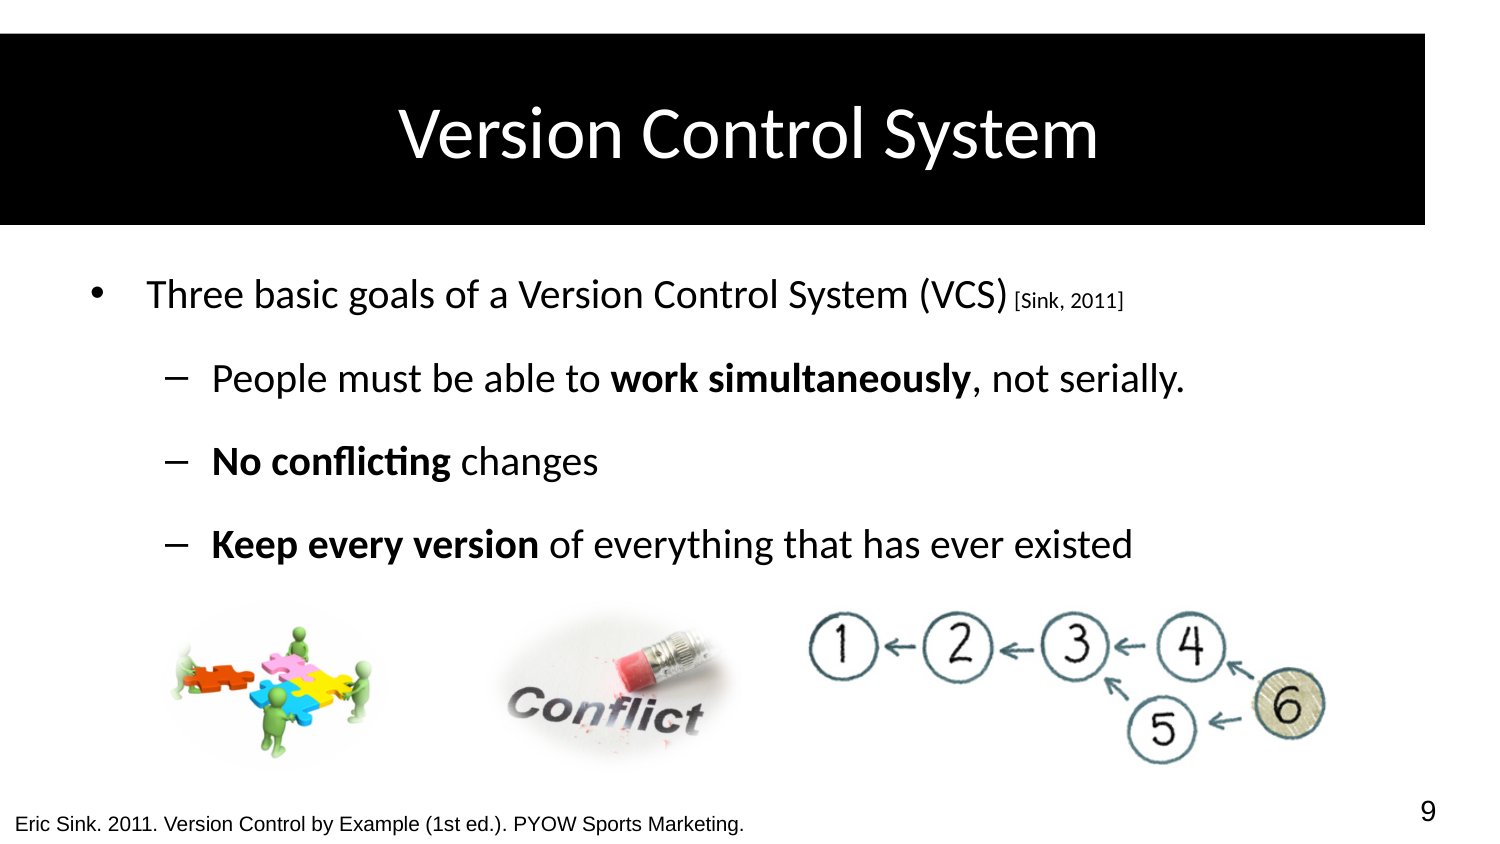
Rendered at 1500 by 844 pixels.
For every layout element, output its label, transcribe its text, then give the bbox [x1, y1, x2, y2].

list Three basic goals of a Version Control System (VCS) [Sink, 2011] People must be able to work simultaneously, not serially. No conflicting changes Keep every version of everything that has ever existed [75, 234, 1425, 754]
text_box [156, 597, 1344, 775]
title Version Control System [75, 33, 1425, 223]
text_box Eric Sink. 2011. Version Control by Example (1st ed.). PYOW Sports Marketing. [0, 803, 1500, 844]
